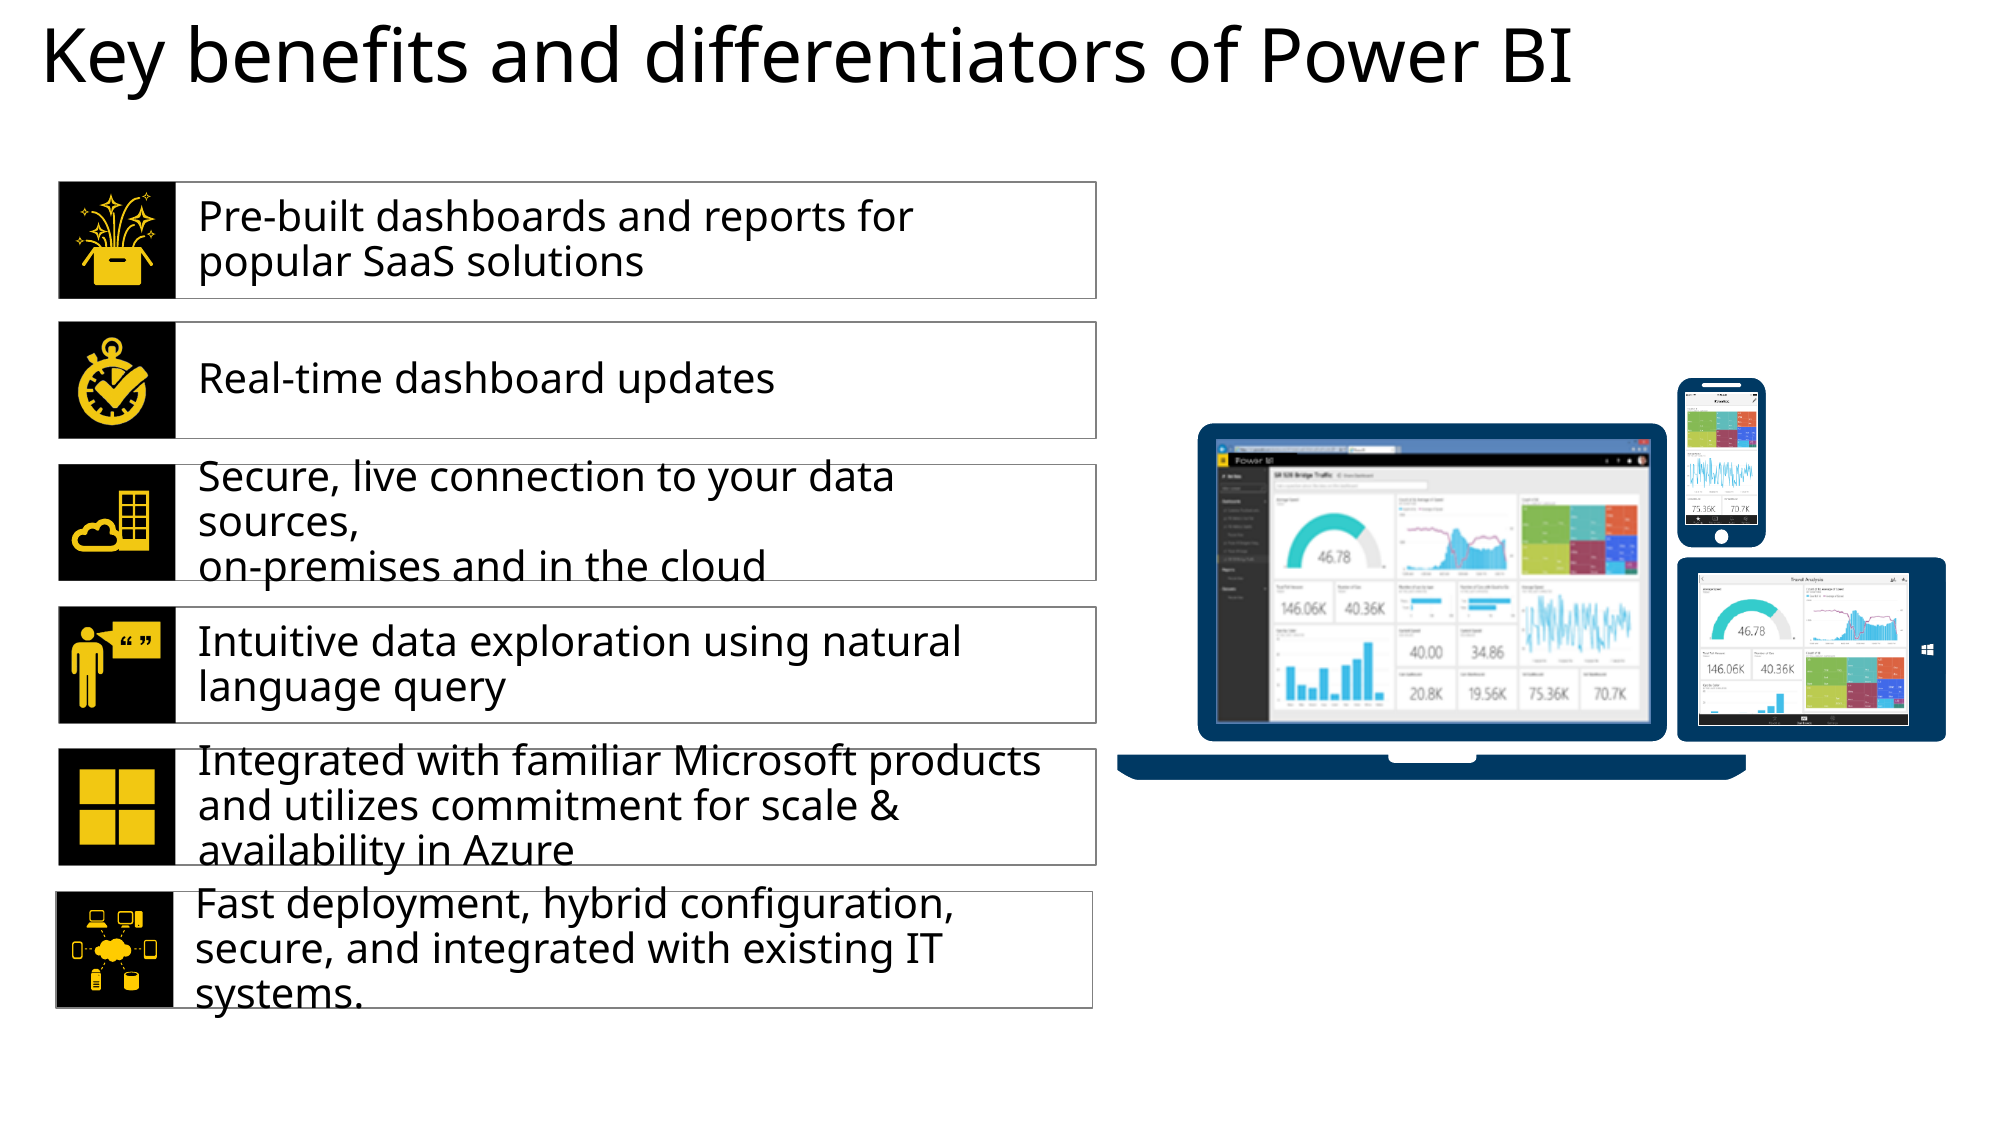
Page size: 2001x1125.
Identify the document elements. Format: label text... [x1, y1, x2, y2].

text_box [55, 891, 1093, 1009]
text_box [58, 321, 1097, 439]
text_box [58, 748, 1097, 866]
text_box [58, 606, 1097, 724]
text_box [58, 464, 1097, 581]
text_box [1116, 376, 1947, 781]
text_box Key benefits and differentiators of Power BI [25, 0, 1685, 105]
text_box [58, 181, 1097, 299]
